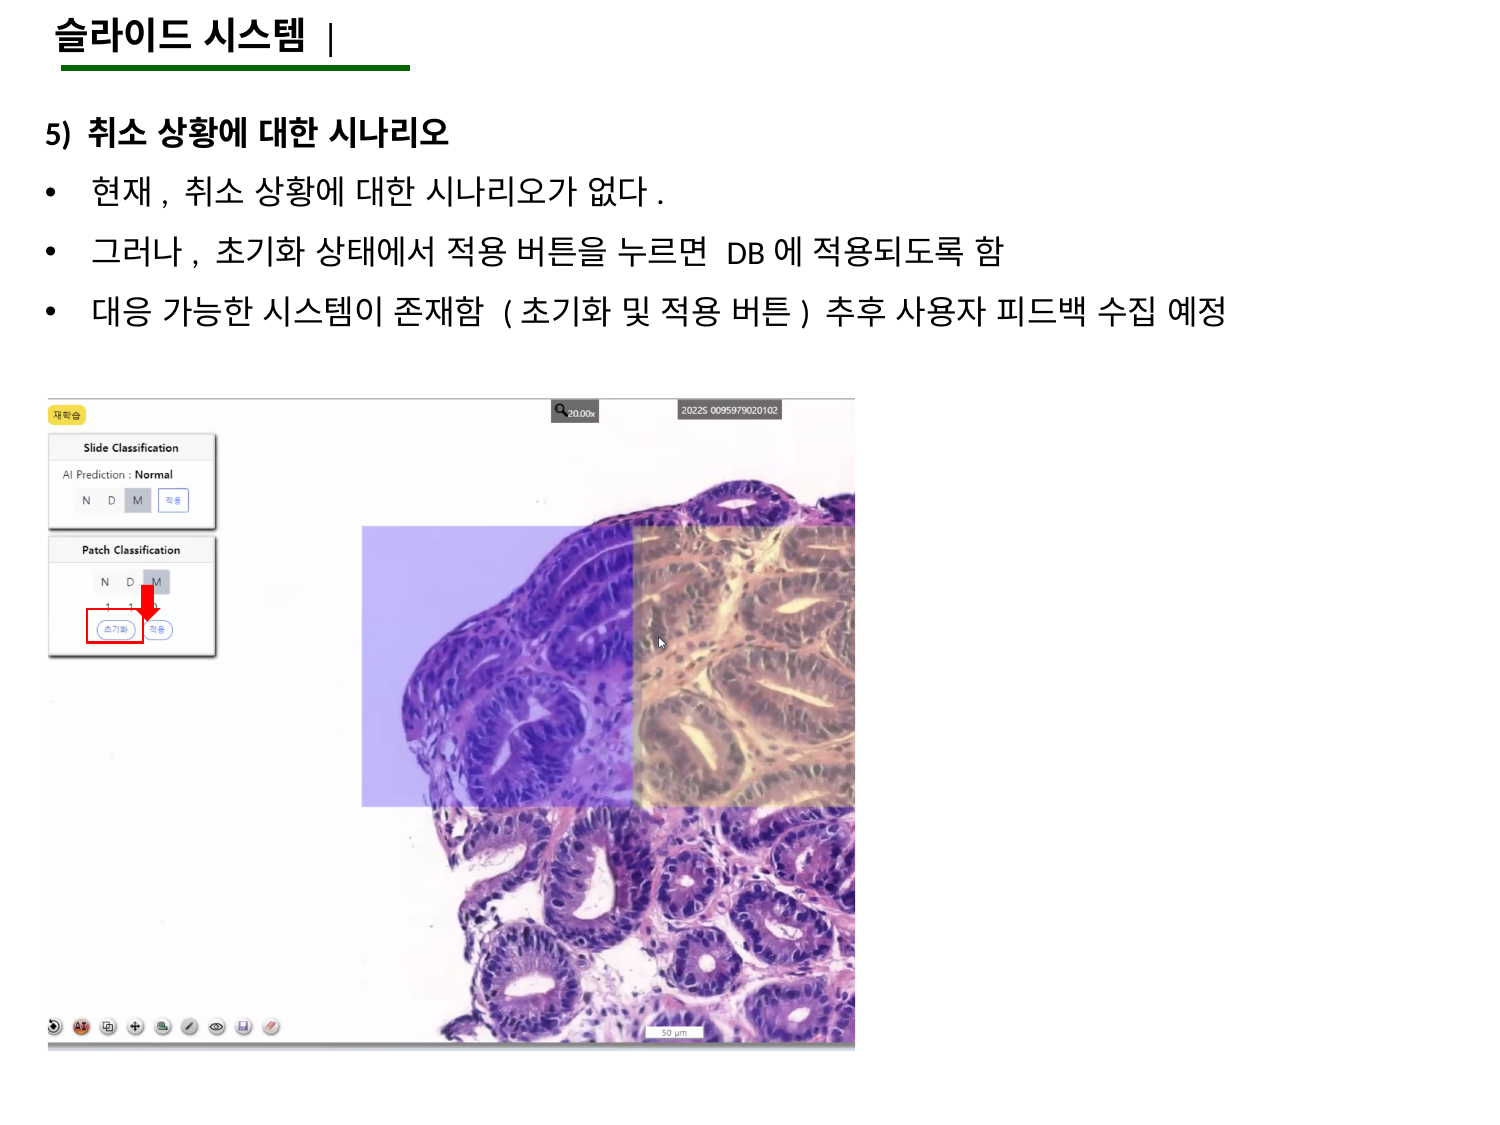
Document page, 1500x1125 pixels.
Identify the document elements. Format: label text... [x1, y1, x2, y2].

text_box 5) 취소 상황에 대한 시나리오 현재, 취소 상황에 대한 시나리오가 없다. 그러나, 초기화 상태에서 적용 버튼을 누르면 DB에 적용되도록 함 대응 가능한 시스템이 존재함 (초기화 및 적용 버튼) 추후 사용자 피드백 수집 예정 [30, 84, 1463, 339]
text_box 슬라이드 시스템 | [40, 4, 1085, 65]
picture [47, 398, 856, 1051]
